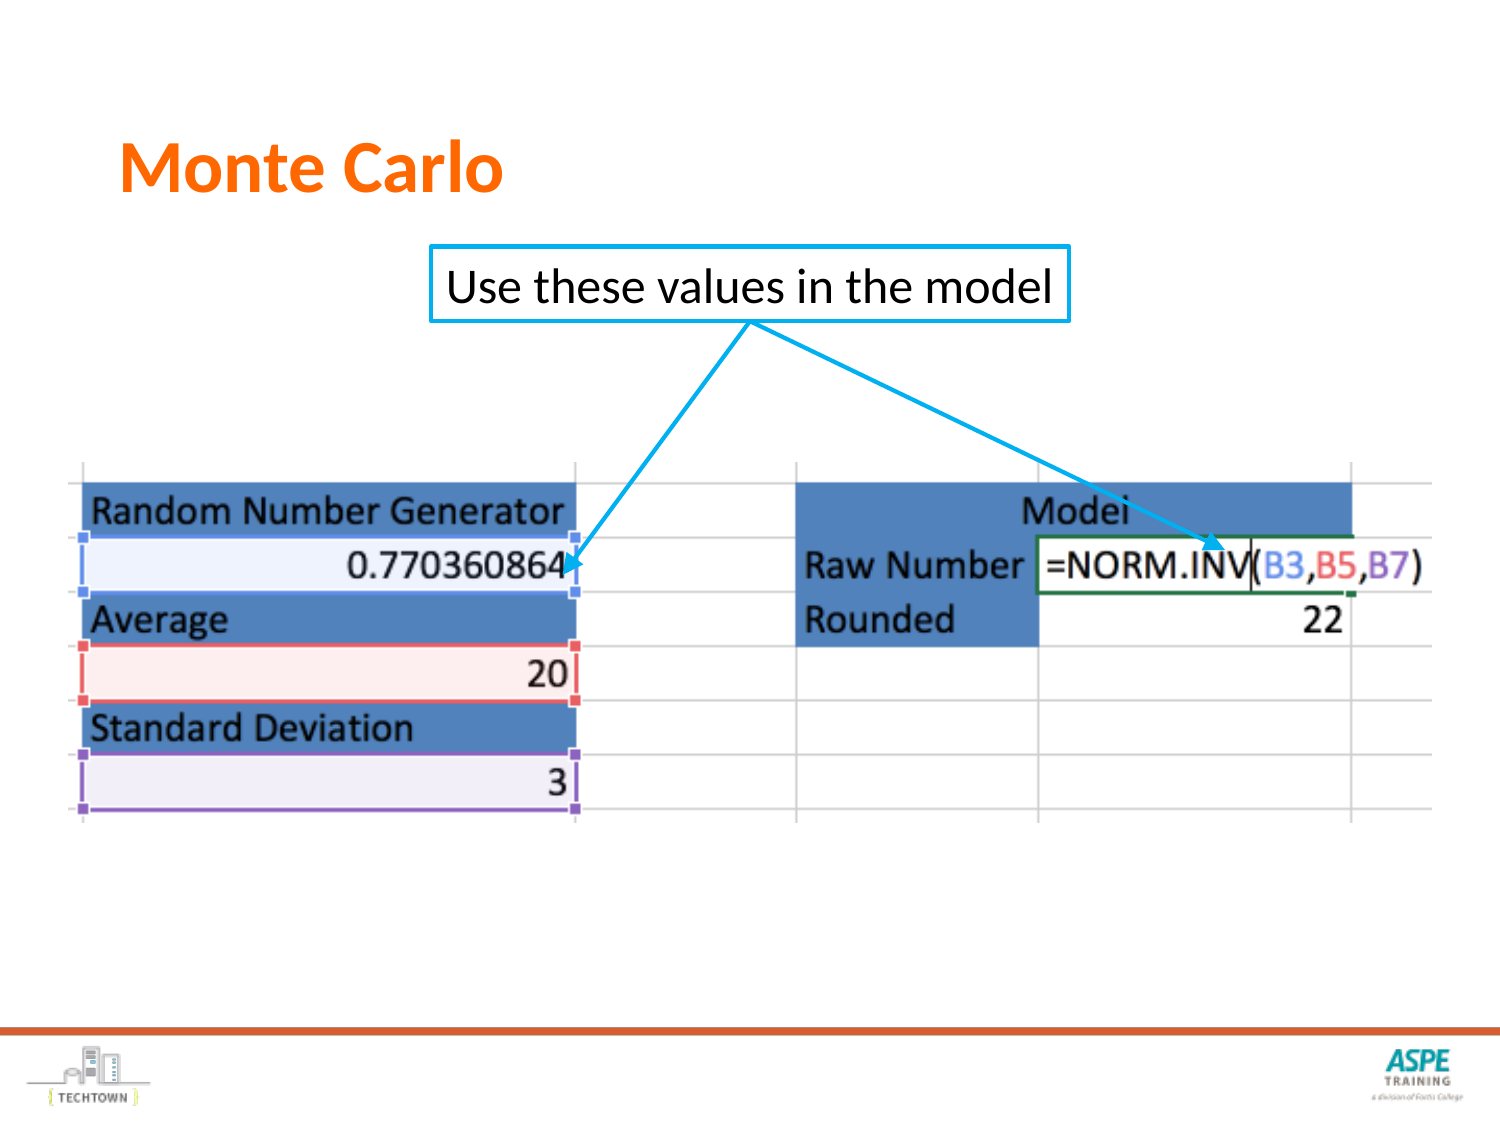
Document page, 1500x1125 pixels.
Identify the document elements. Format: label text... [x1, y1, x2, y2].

picture [68, 462, 1432, 824]
text_box Use these values in the model [431, 246, 1069, 322]
title Monte Carlo [103, 59, 1397, 278]
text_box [750, 322, 1225, 551]
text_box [562, 322, 750, 575]
